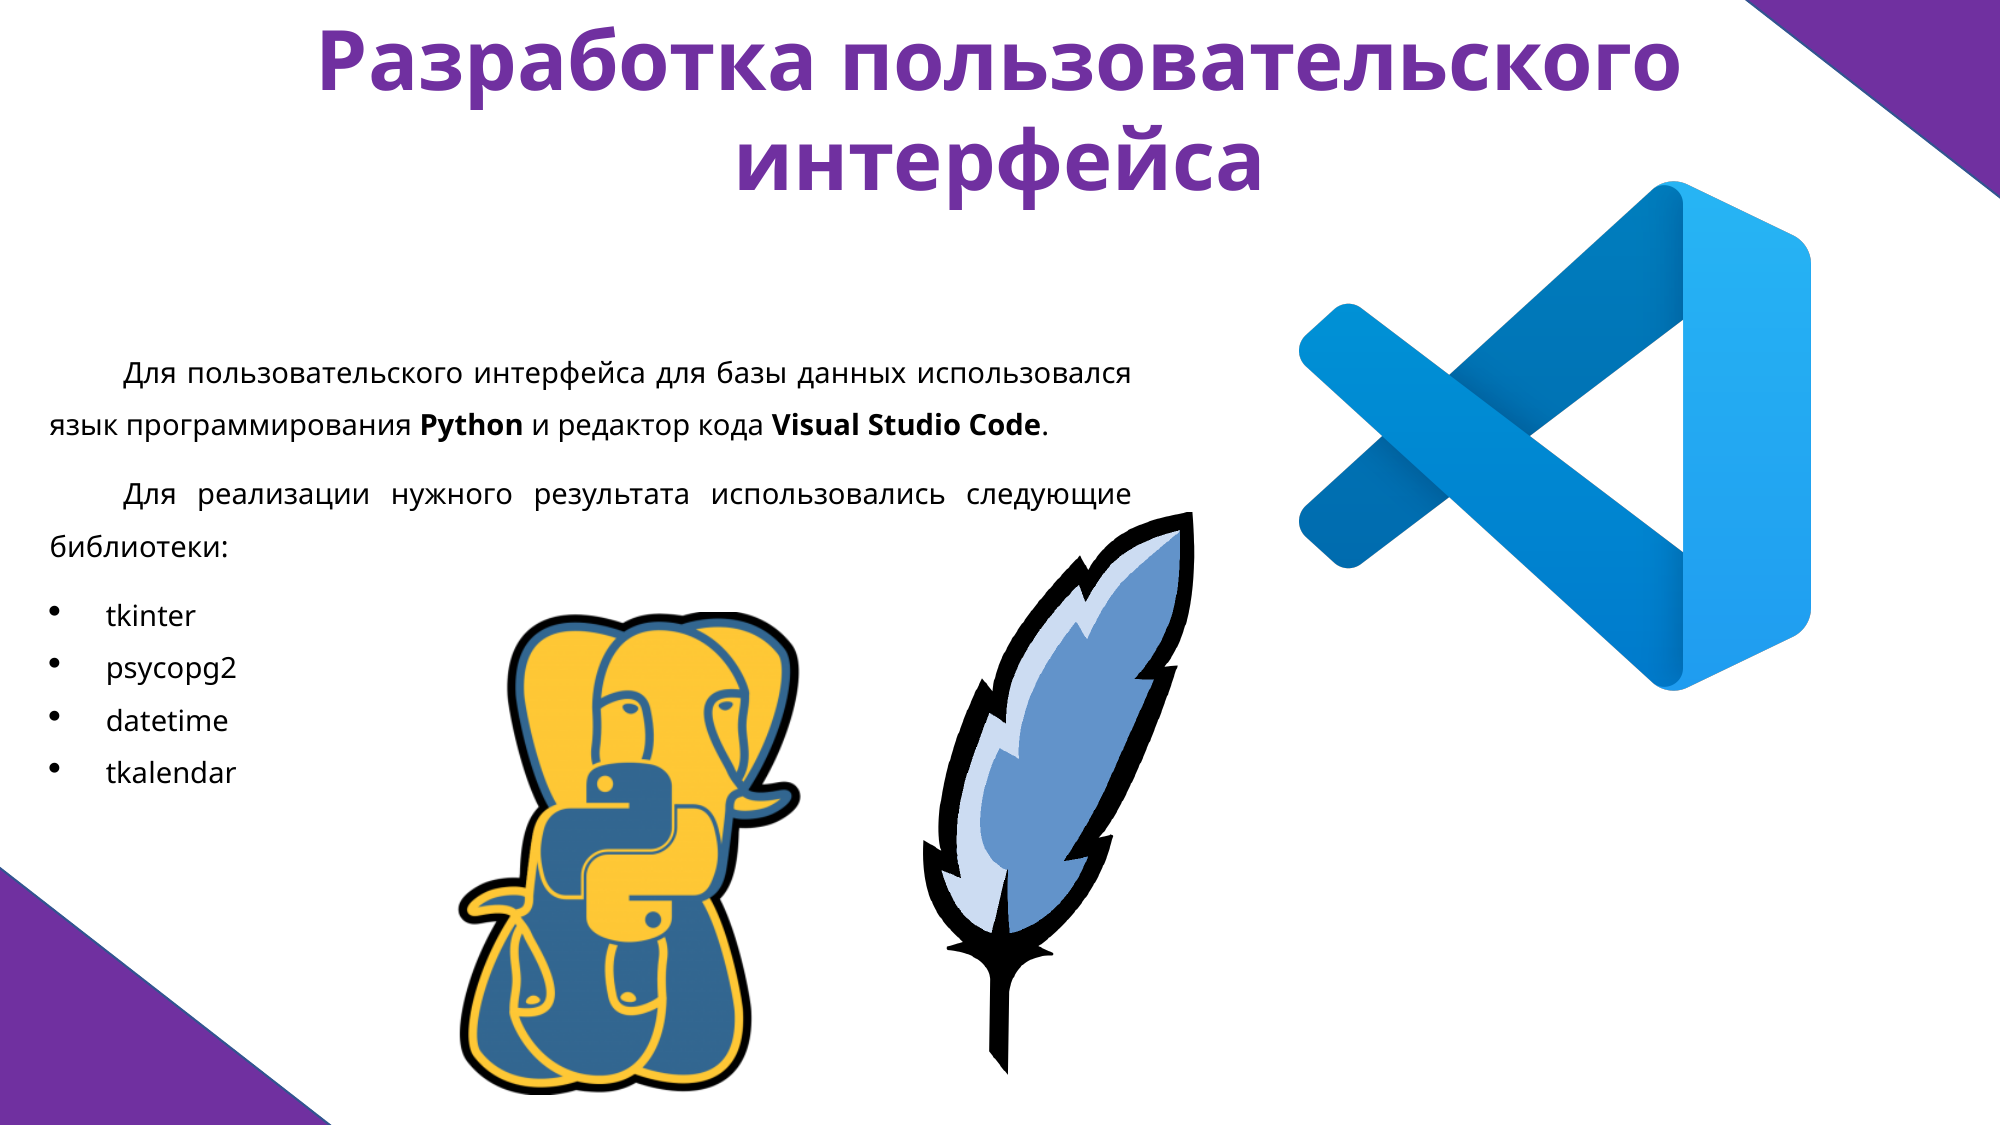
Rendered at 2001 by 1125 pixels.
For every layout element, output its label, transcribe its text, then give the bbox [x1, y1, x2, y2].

text_box [0, 866, 332, 1125]
picture [384, 180, 1811, 1095]
text_box Для пользовательского интерфейса для базы данных использовался язык программирования Python и редактор кода Visual Studio Code. Для реализации нужного результата использовались следующие библиотеки: tkinter psycopg2 datetime tkalendar [34, 329, 1148, 797]
text_box [1878, 0, 2000, 199]
text_box Разработка пользовательского интерфейса [122, 0, 1878, 215]
